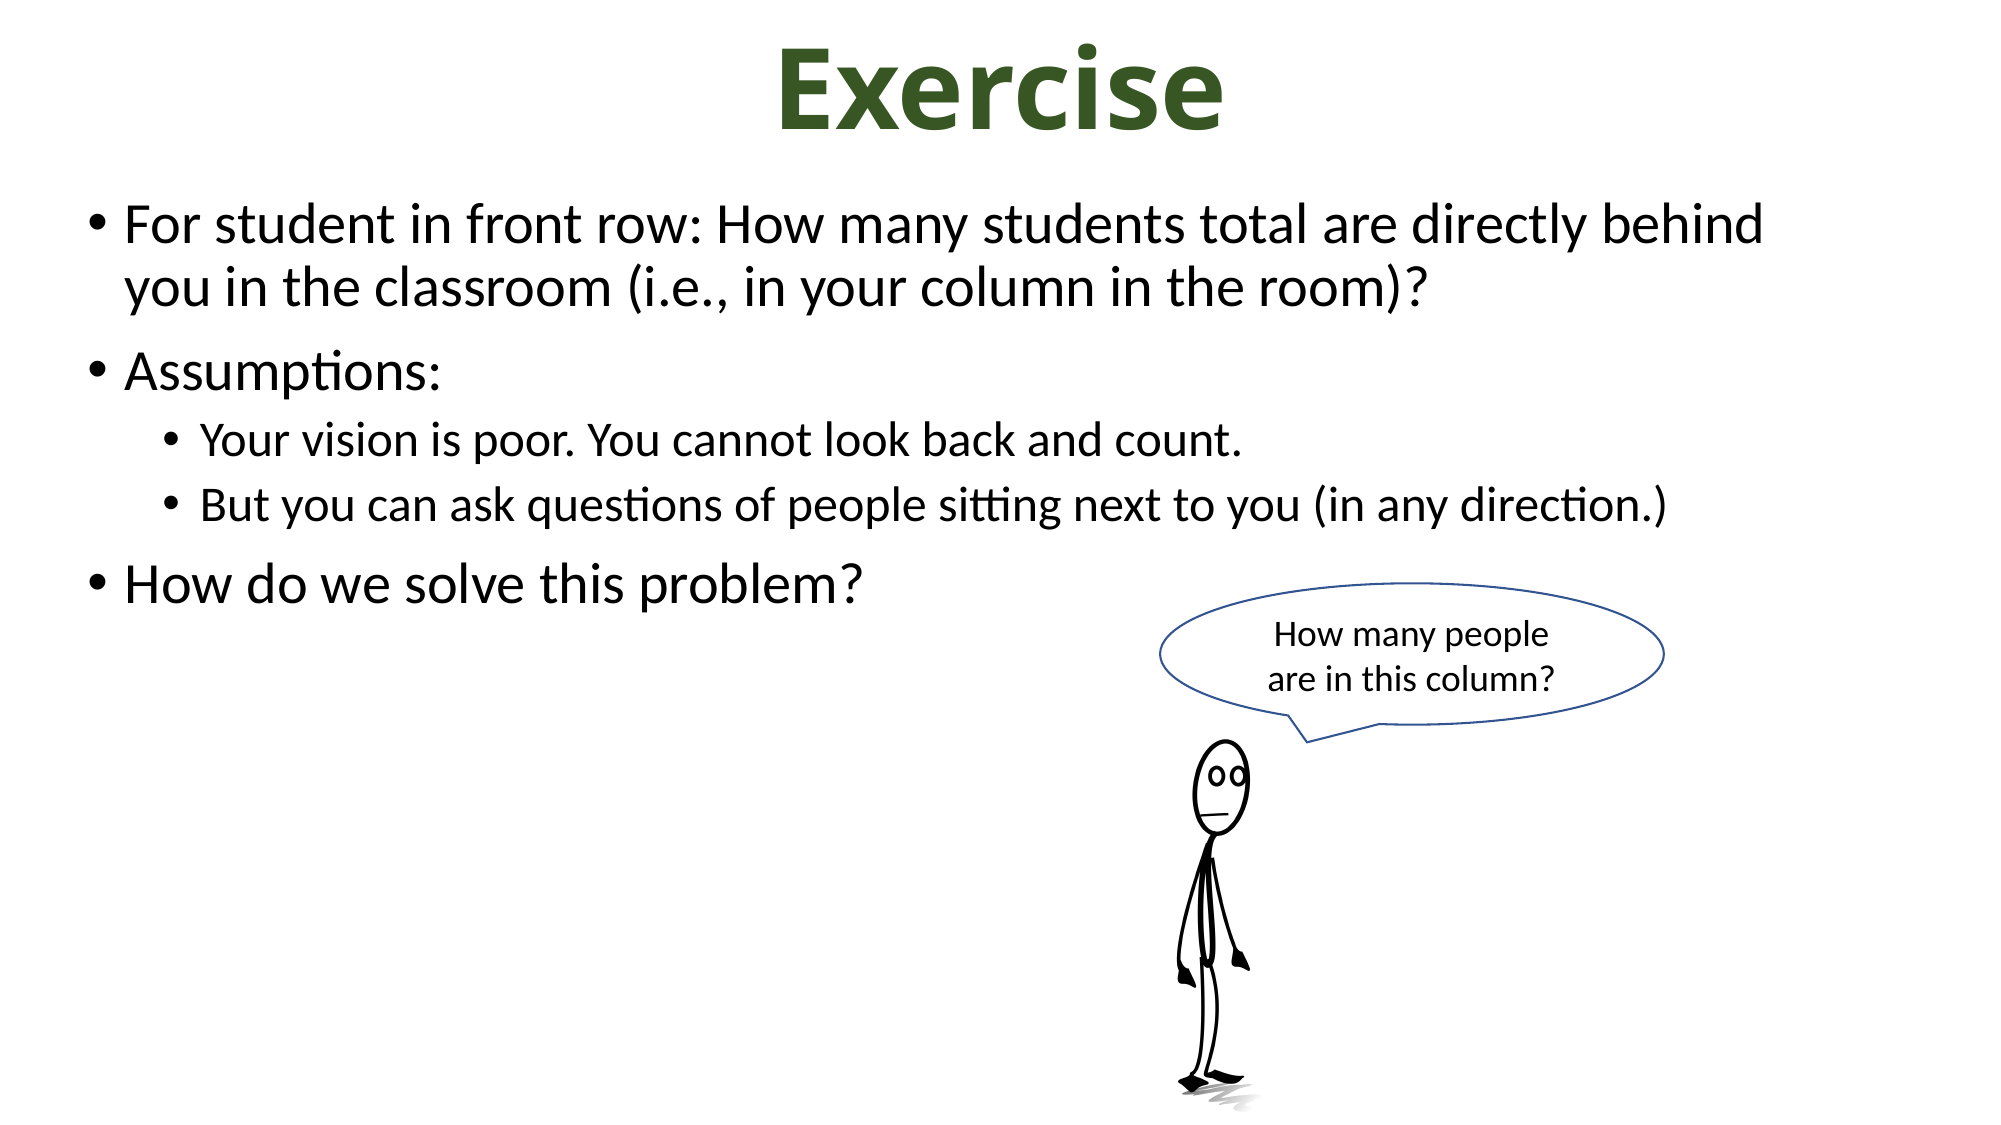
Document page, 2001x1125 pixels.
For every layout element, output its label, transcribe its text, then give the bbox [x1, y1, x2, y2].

text_box How many people are in this column? [1159, 582, 1665, 735]
picture [1123, 699, 1341, 1125]
title Exercise [137, 0, 1863, 186]
list For student in front row: How many students total are directly behind you in the classroom (i.e., in your column in the room)? Assumptions: Your vision is poor. You cannot look back and count. But you can ask questions of people sitting next to you (in any direction.) How do we solve this problem? [72, 186, 1863, 1014]
